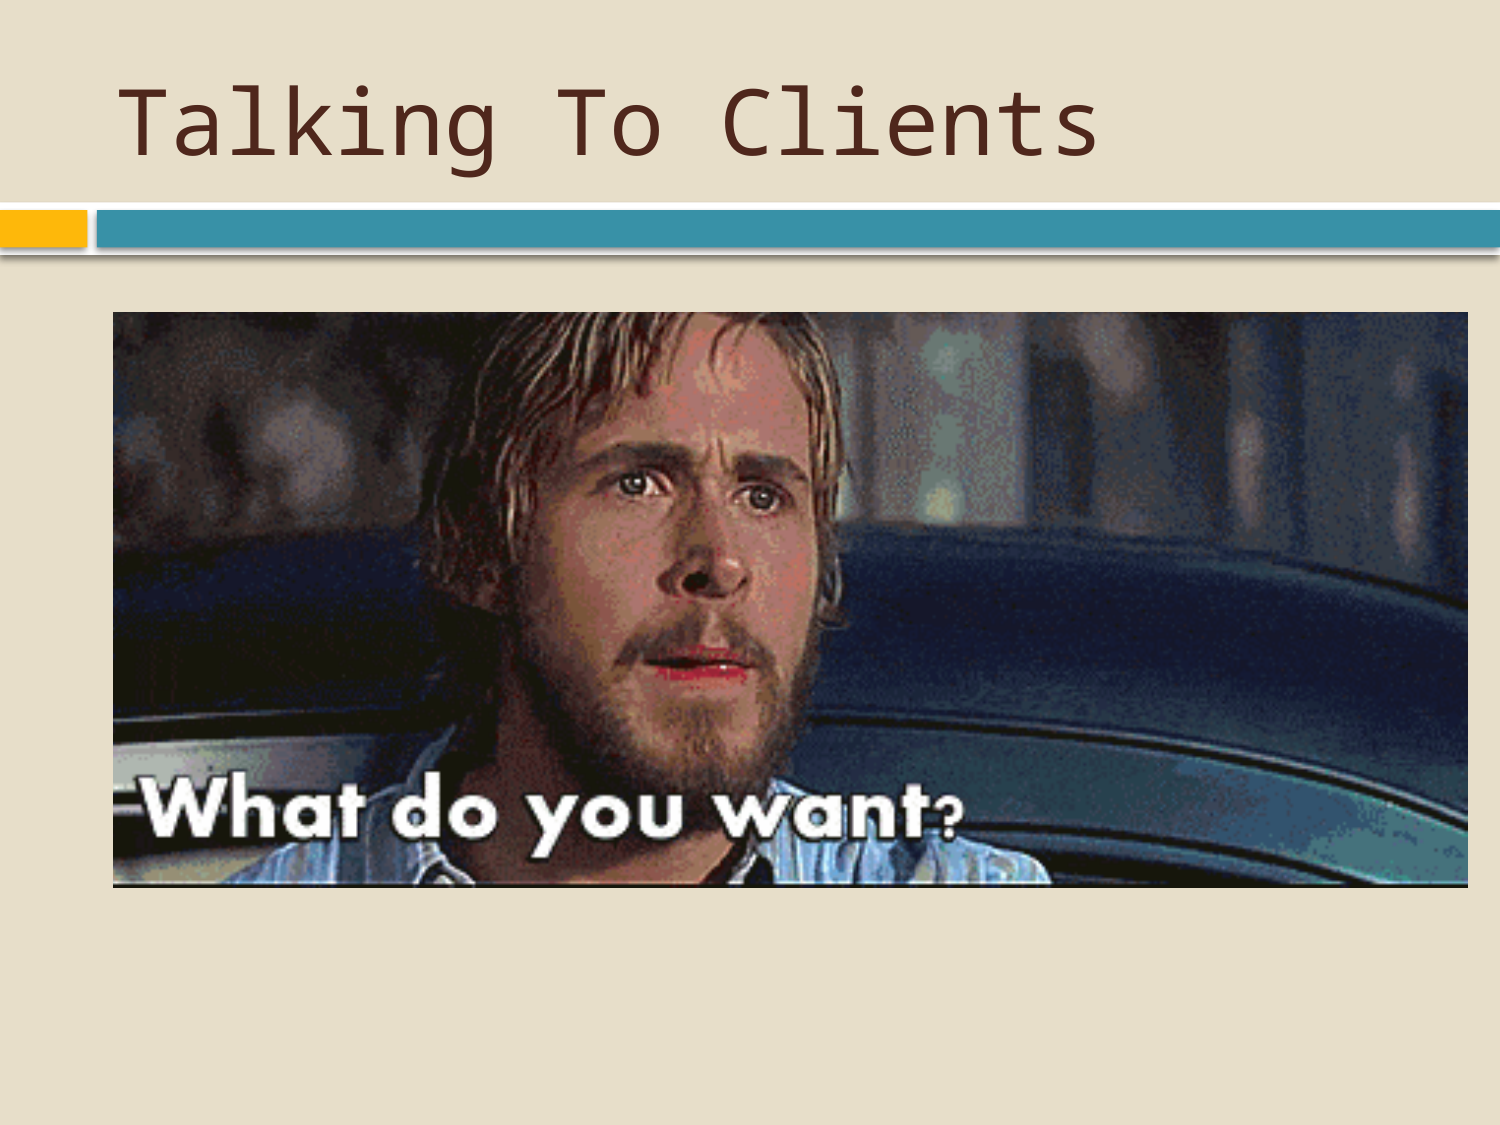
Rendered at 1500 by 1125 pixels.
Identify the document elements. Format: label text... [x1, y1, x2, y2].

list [113, 312, 1468, 888]
title Talking To Clients [100, 37, 1438, 200]
